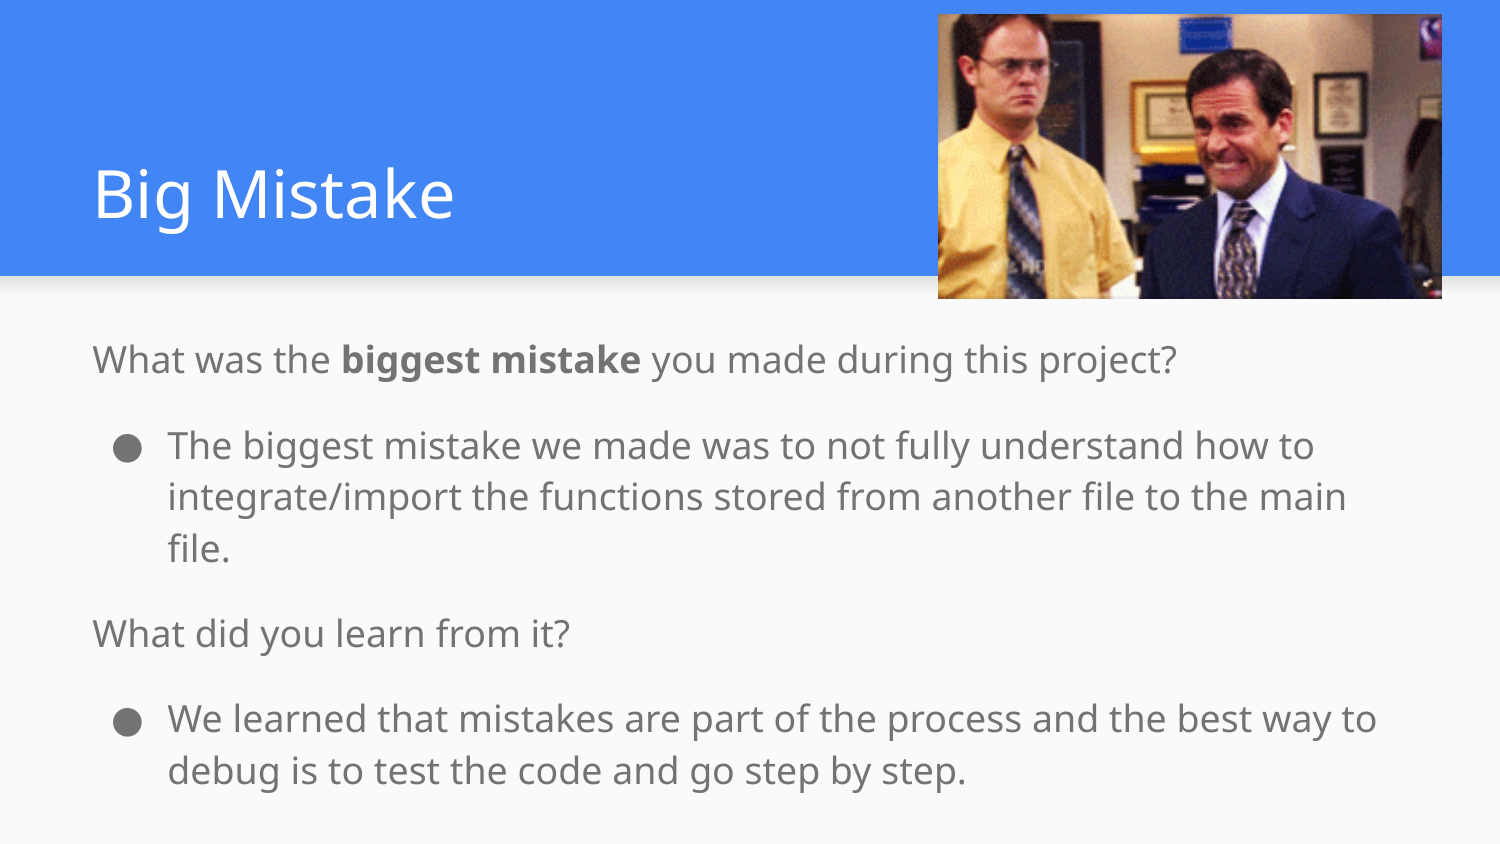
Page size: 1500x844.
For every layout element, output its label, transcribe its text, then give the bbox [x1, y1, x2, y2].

picture [937, 14, 1442, 299]
list What was the biggest mistake you made during this project? The biggest mistake we made was to not fully understand how to integrate/import the functions stored from another file to the main file. What did you learn from it? We learned that mistakes are part of the process and the best way to debug is to test the code and go step by step. [77, 314, 1427, 760]
title Big Mistake [77, 121, 932, 248]
